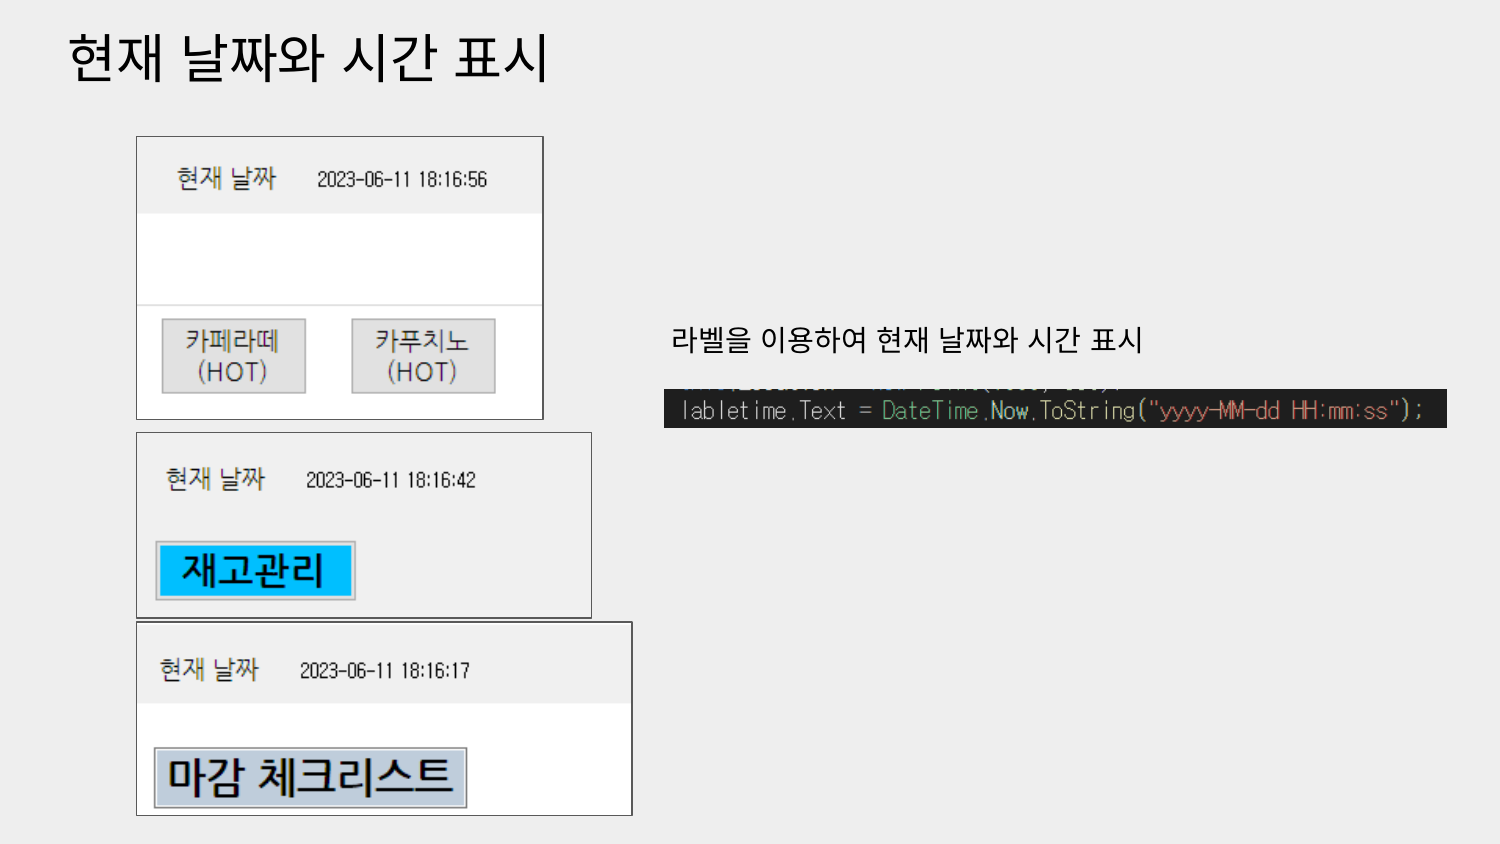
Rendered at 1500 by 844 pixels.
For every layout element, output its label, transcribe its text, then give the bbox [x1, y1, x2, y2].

title 현재 날짜와 시간 표시 [52, 11, 1451, 105]
text_box 라벨을 이용하여 현재 날짜와 시간 표시 [656, 306, 1321, 372]
picture [137, 432, 591, 618]
picture [663, 389, 1447, 428]
picture [137, 622, 632, 816]
picture [137, 137, 543, 419]
